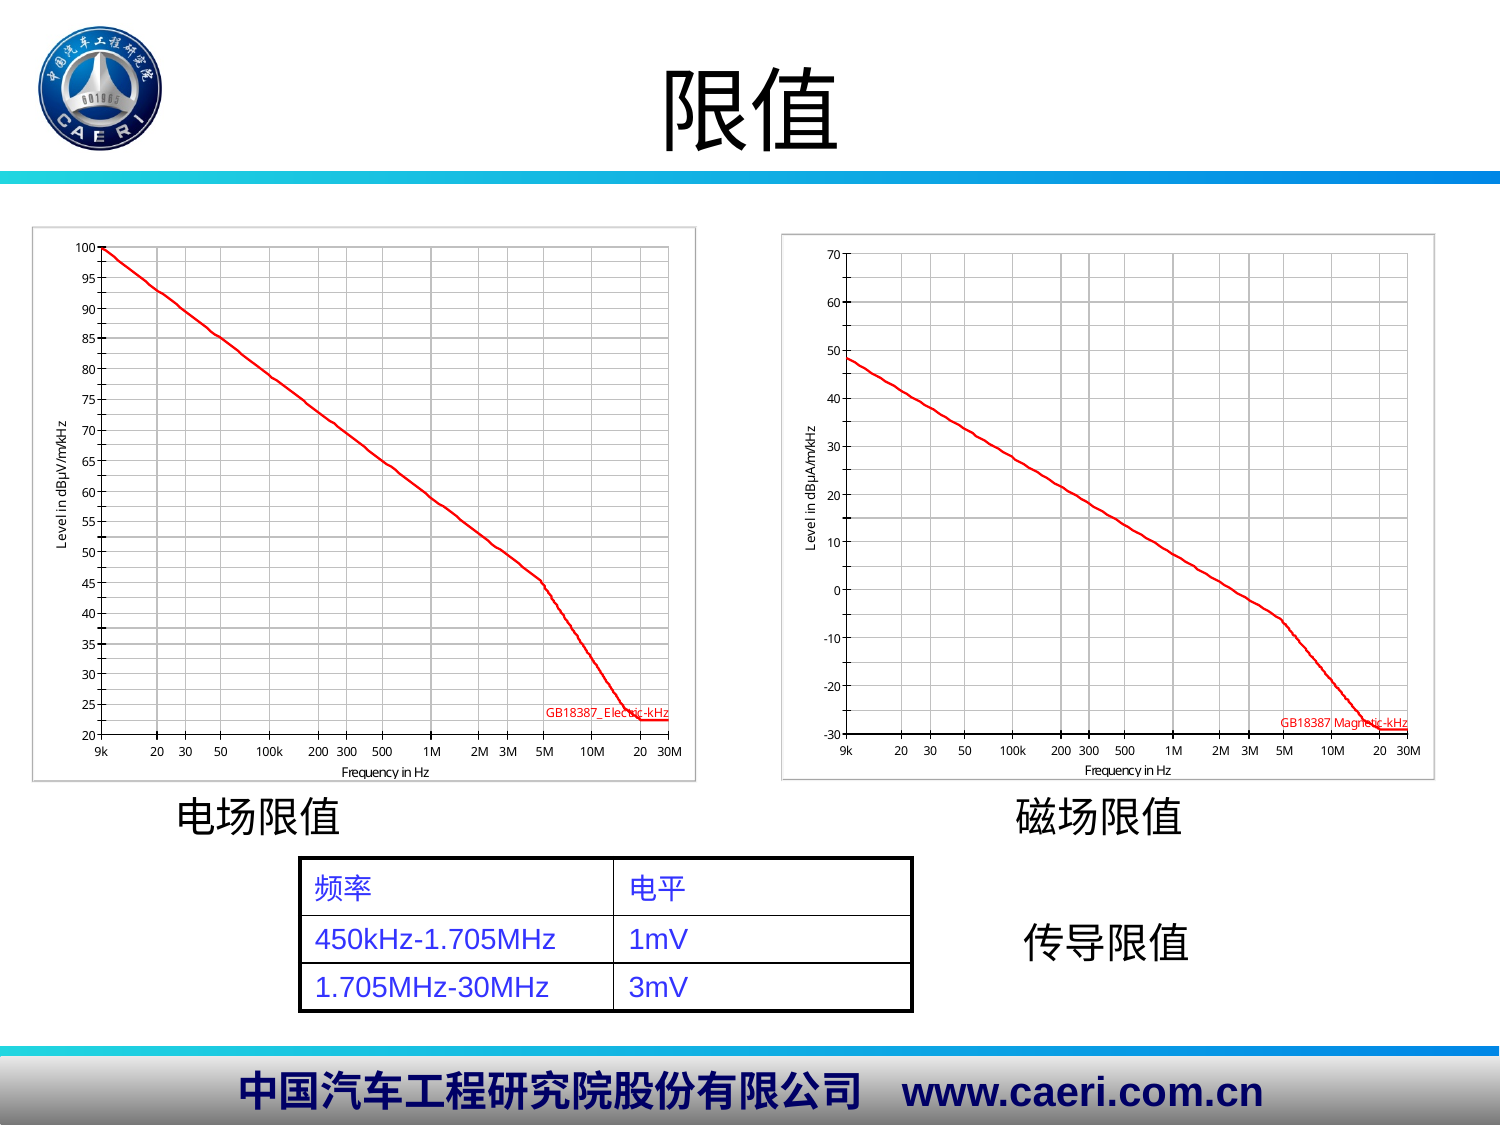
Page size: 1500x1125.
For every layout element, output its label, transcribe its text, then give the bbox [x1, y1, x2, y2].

picture [749, 206, 1467, 807]
table_cell 3mV [614, 964, 910, 1009]
table_cell 1mV [614, 916, 910, 962]
table_cell 1.705MHz-30MHz [302, 964, 613, 1009]
text_box 电场限值 [159, 816, 418, 849]
picture [35, 23, 164, 153]
text_box 磁场限值 [1001, 816, 1260, 849]
title 限值 [75, 45, 1425, 233]
text_box 传导限值 [1008, 909, 1267, 975]
picture [0, 198, 729, 810]
table_header 频率 [302, 860, 613, 915]
table_cell 450kHz-1.705MHz [302, 916, 613, 962]
table_header 电平 [614, 860, 910, 915]
